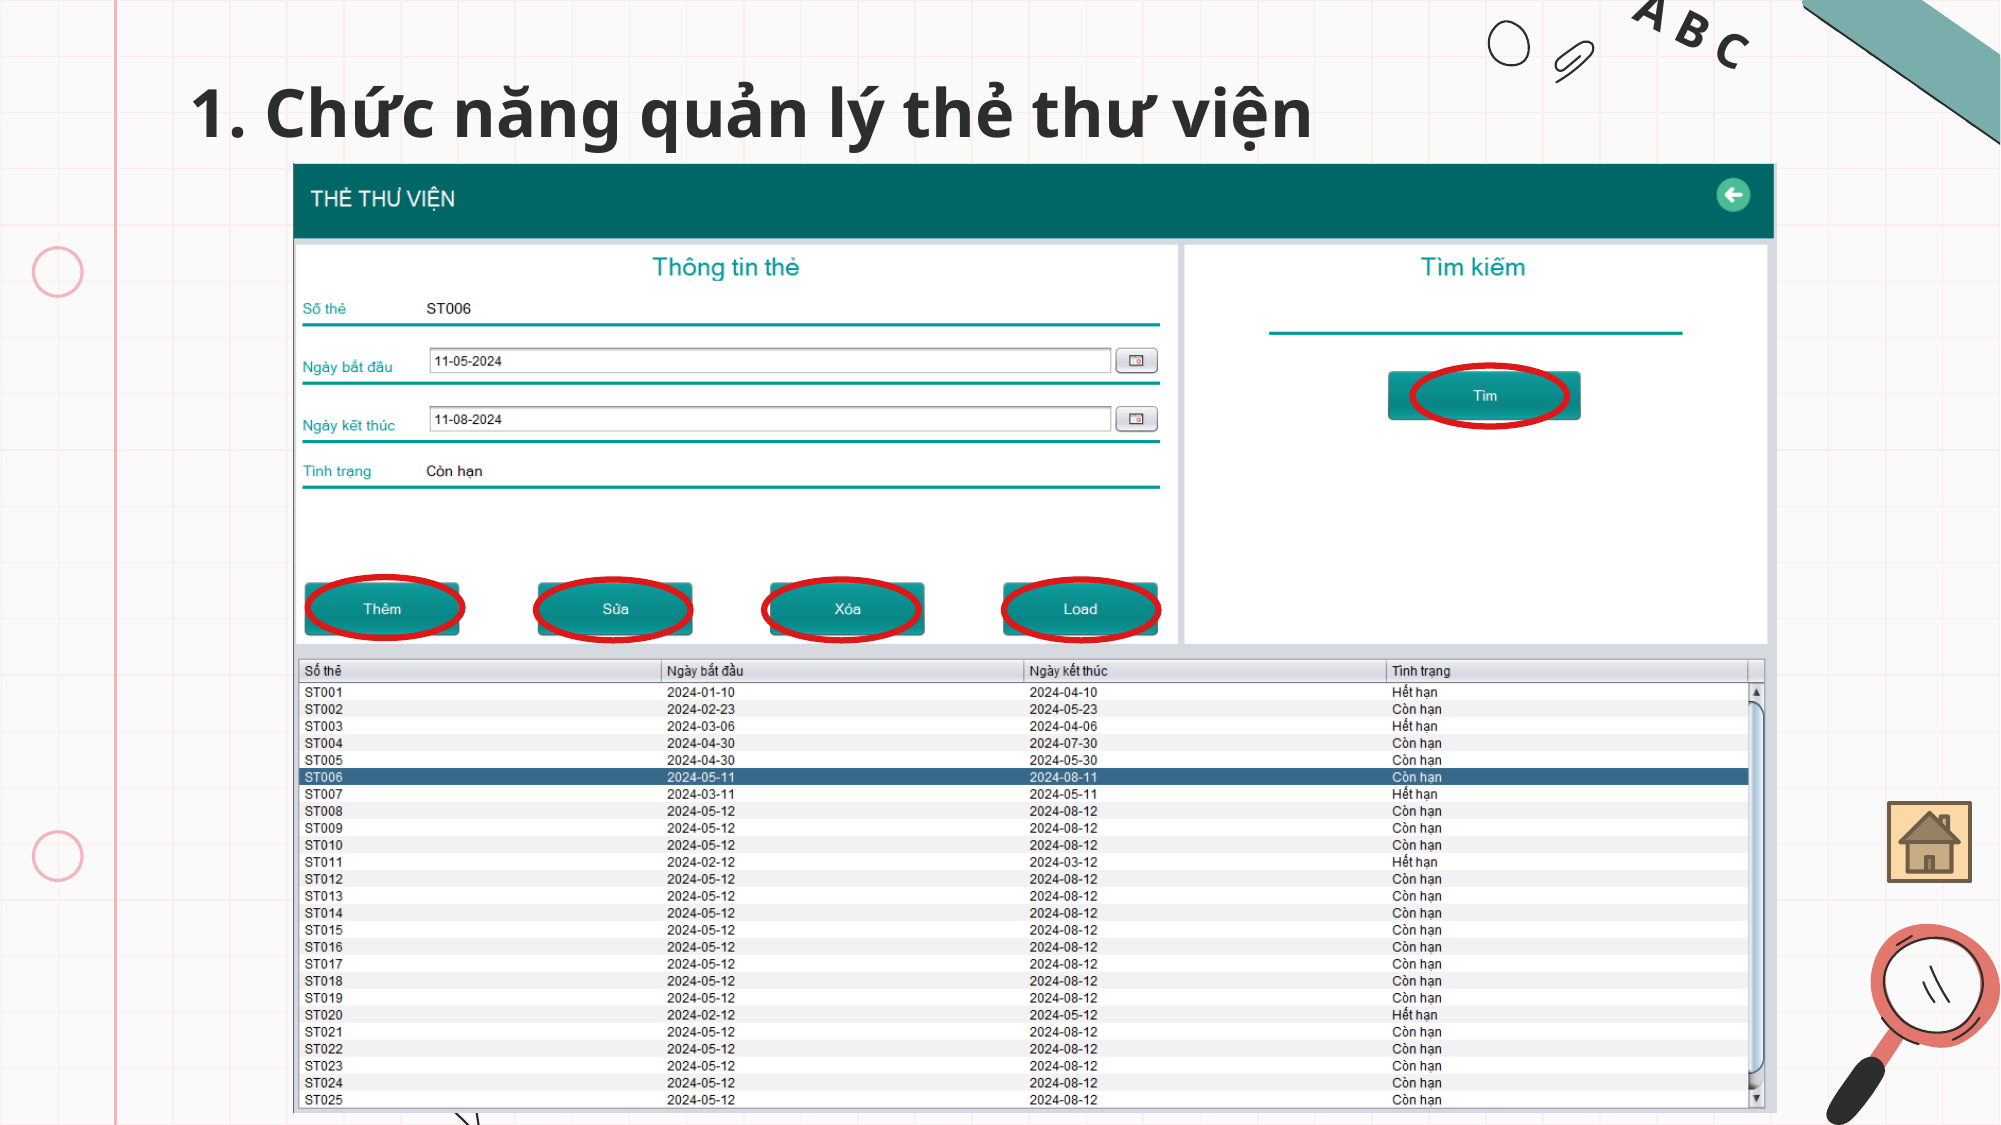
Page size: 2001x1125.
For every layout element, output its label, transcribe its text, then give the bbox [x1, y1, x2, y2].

title 1. Chức năng quản lý thẻ thư viện [174, 43, 1860, 169]
picture [293, 163, 1777, 1113]
text_box [1887, 801, 1972, 883]
